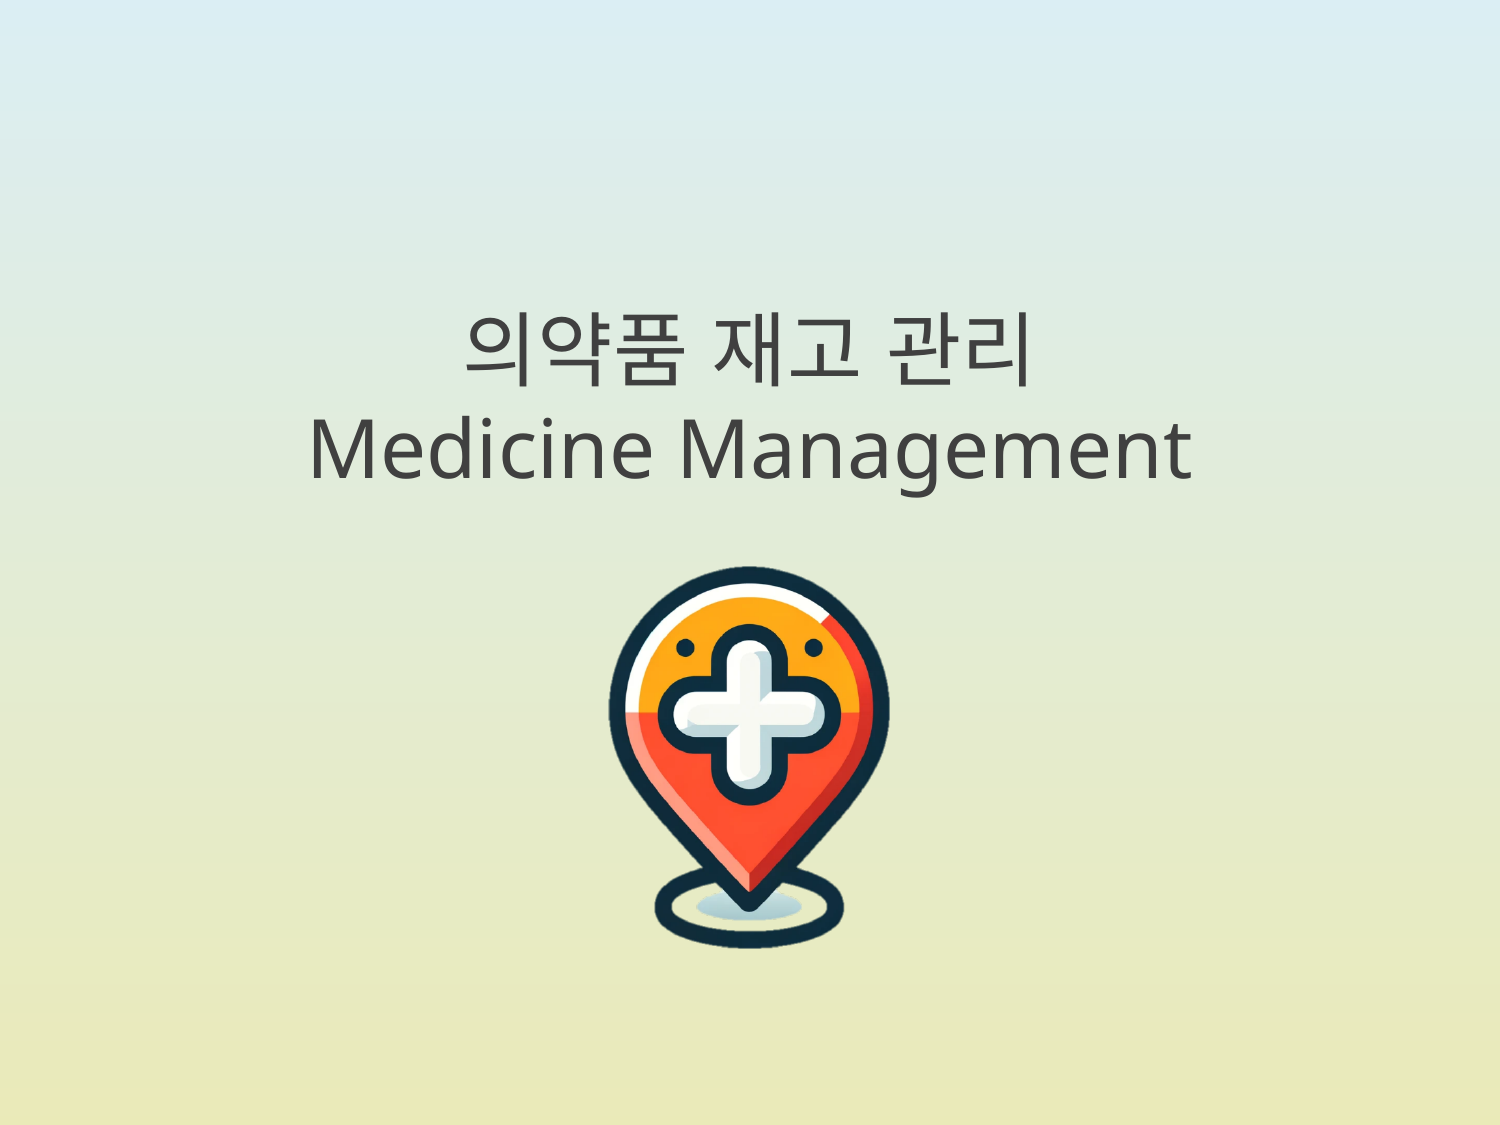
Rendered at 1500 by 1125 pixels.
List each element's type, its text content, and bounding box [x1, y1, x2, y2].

title 의약품 재고 관리 Medicine Management [259, 267, 1241, 527]
picture [482, 491, 1018, 1026]
